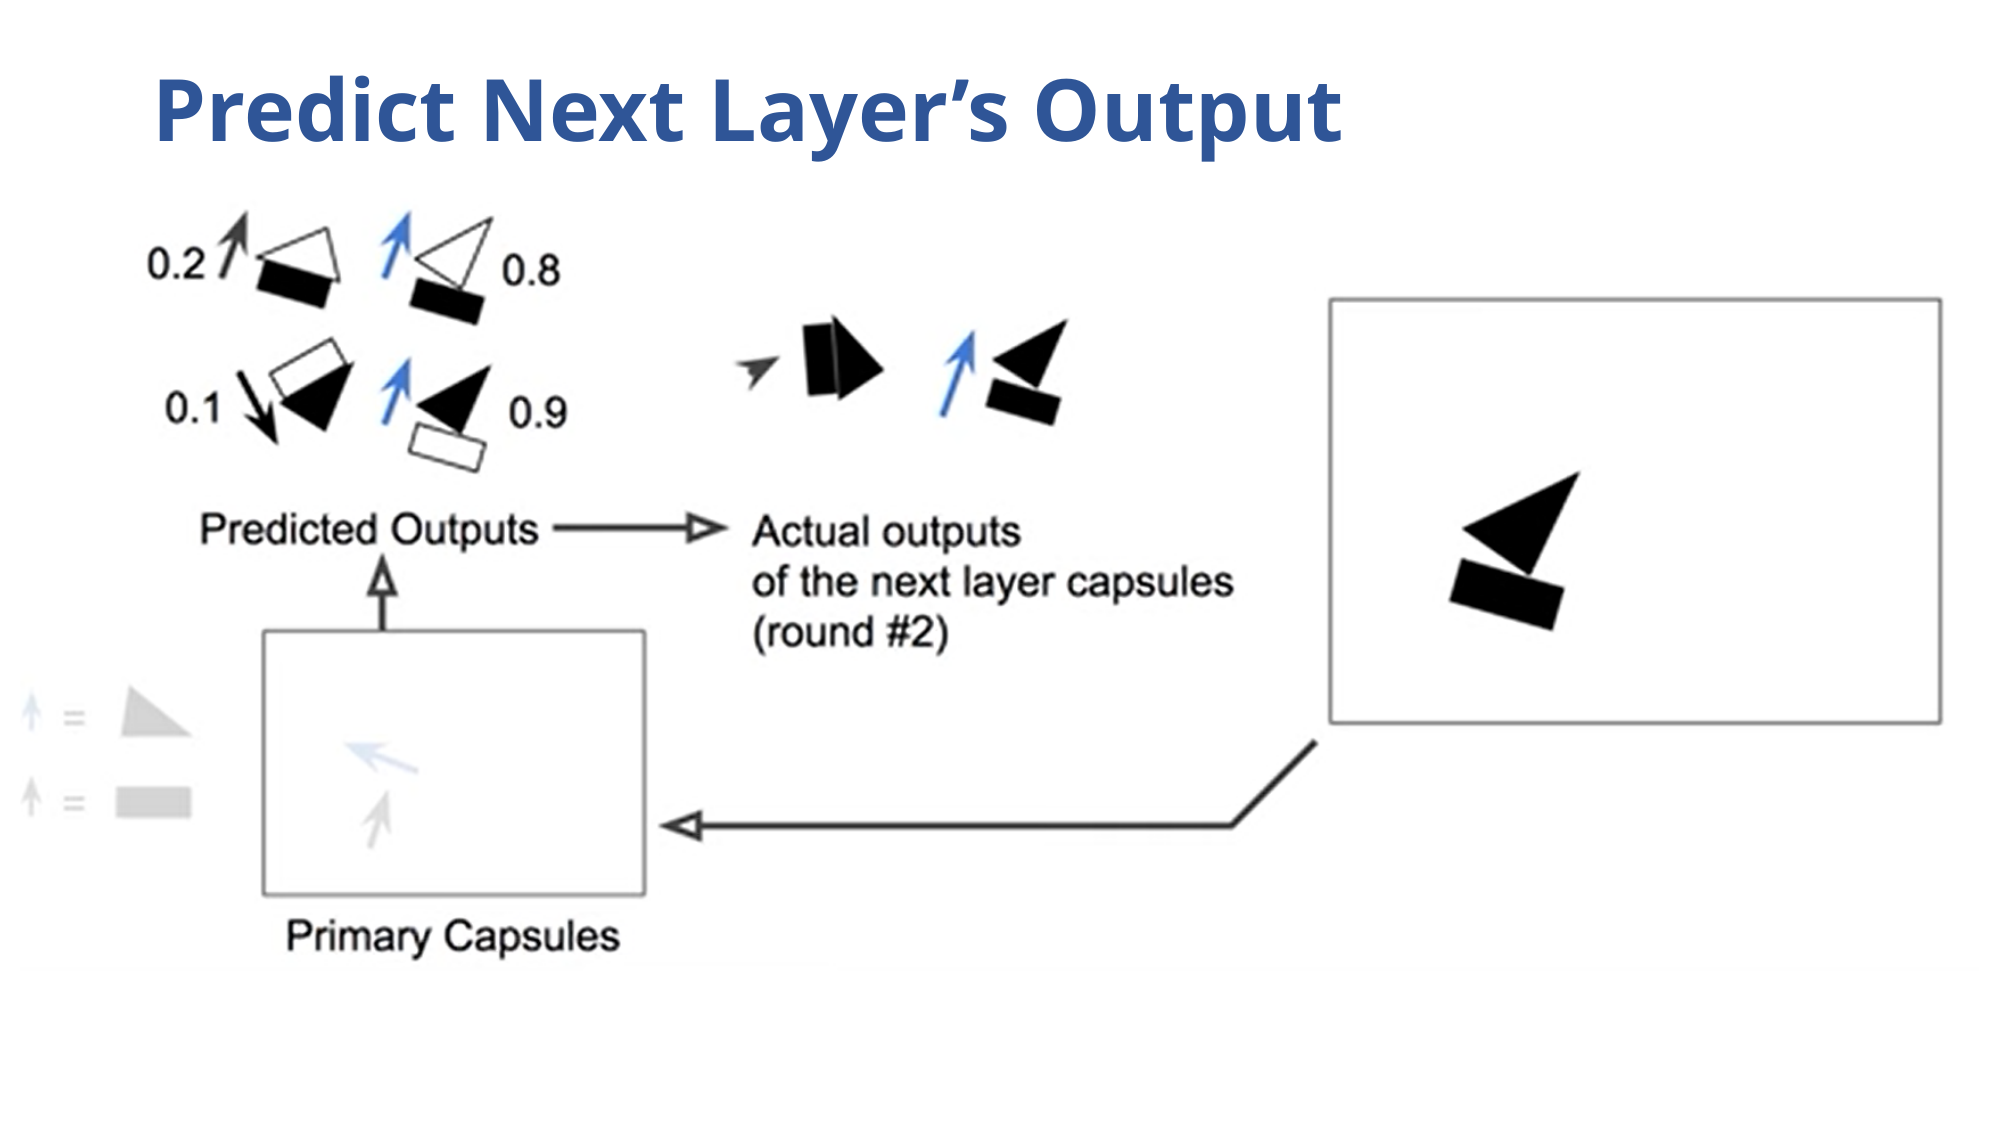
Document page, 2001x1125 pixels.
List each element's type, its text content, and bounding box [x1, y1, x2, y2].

picture [20, 198, 1979, 973]
title Predict Next Layer’s Output [137, 59, 1863, 169]
